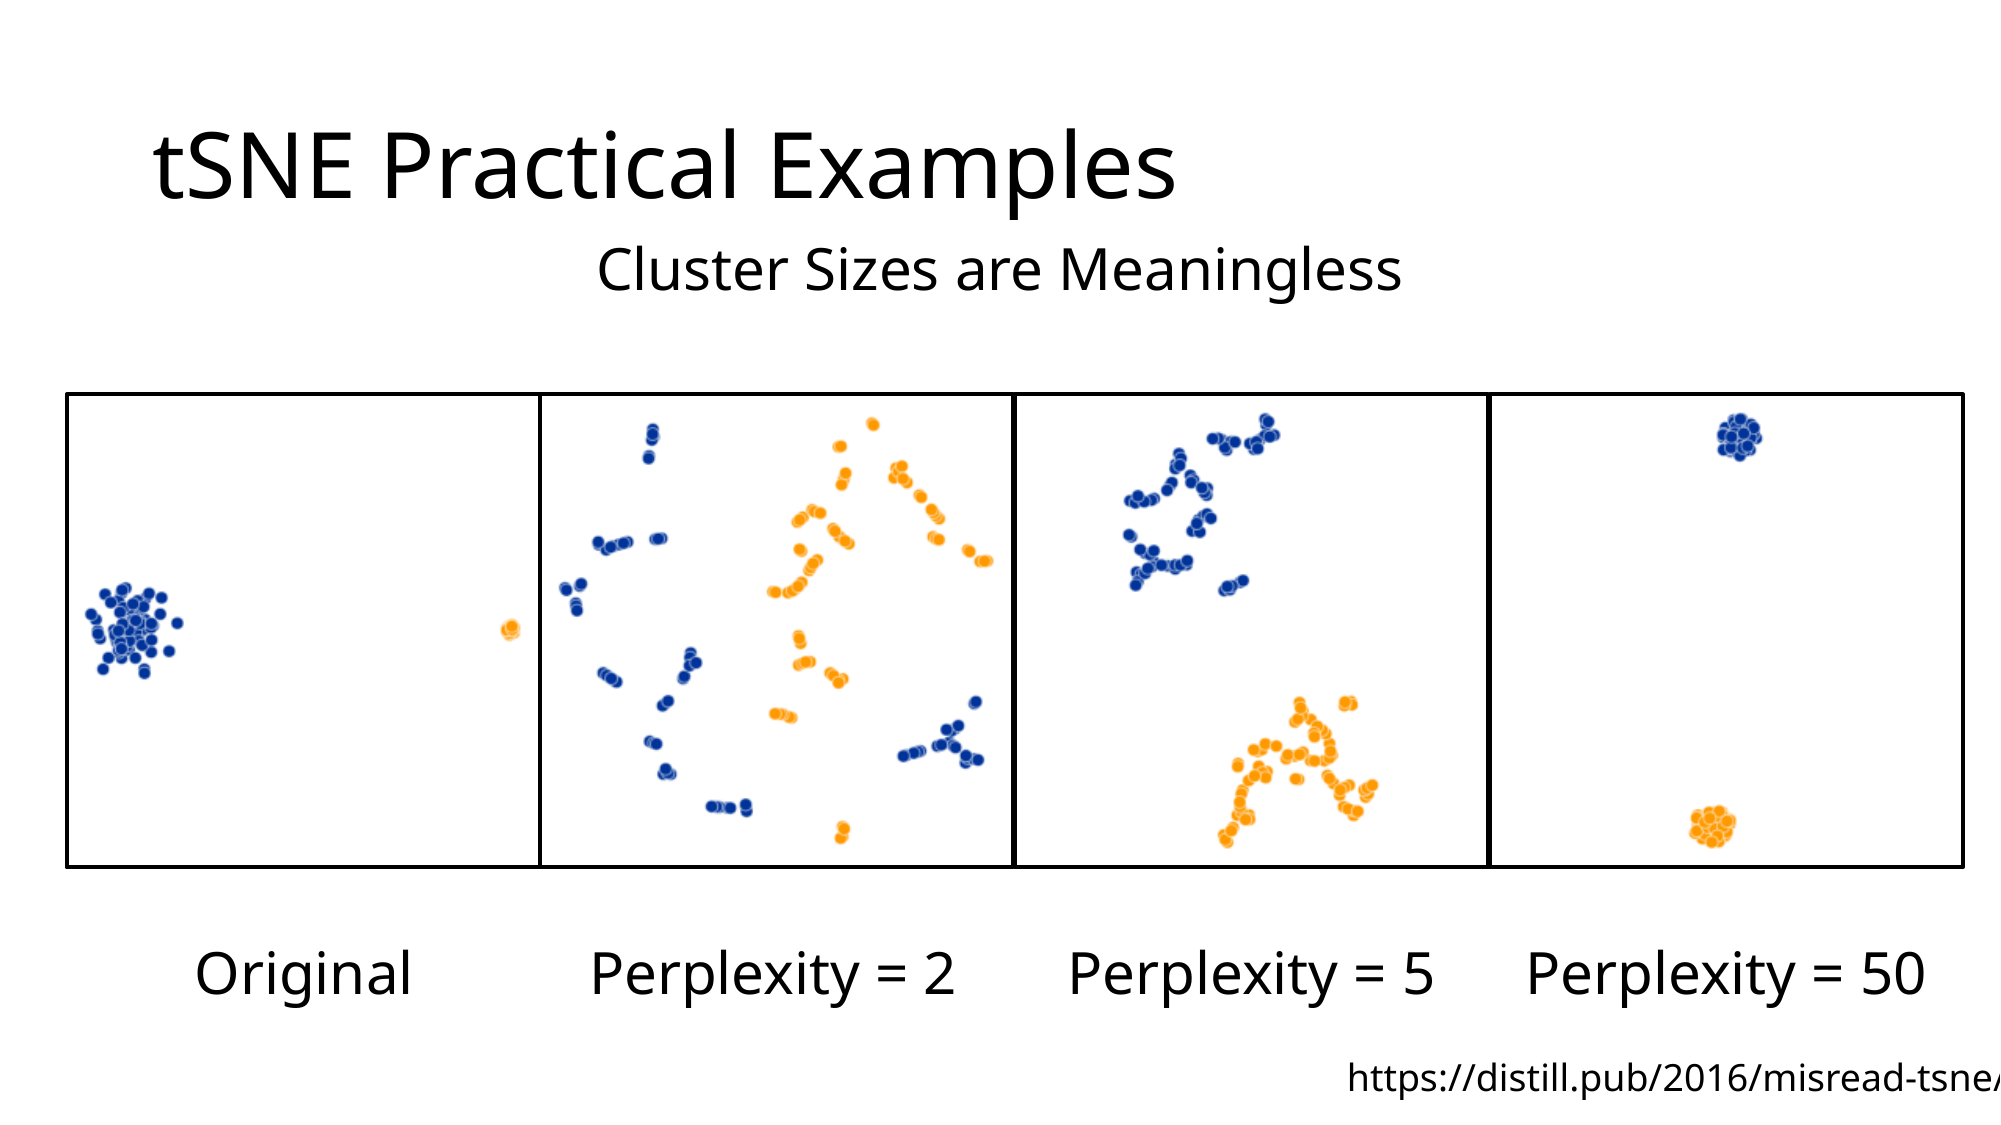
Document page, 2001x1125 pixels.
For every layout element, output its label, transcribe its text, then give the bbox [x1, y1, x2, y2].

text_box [1016, 395, 1487, 1015]
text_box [1491, 395, 1961, 1015]
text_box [541, 395, 1012, 1015]
text_box Original [180, 928, 429, 1014]
text_box https://distill.pub/2016/misread-tsne/ [1332, 1046, 2000, 1107]
text_box Cluster Sizes are Meaningless [581, 224, 1419, 310]
title tSNE Practical Examples [137, 59, 1863, 278]
picture [68, 395, 539, 866]
